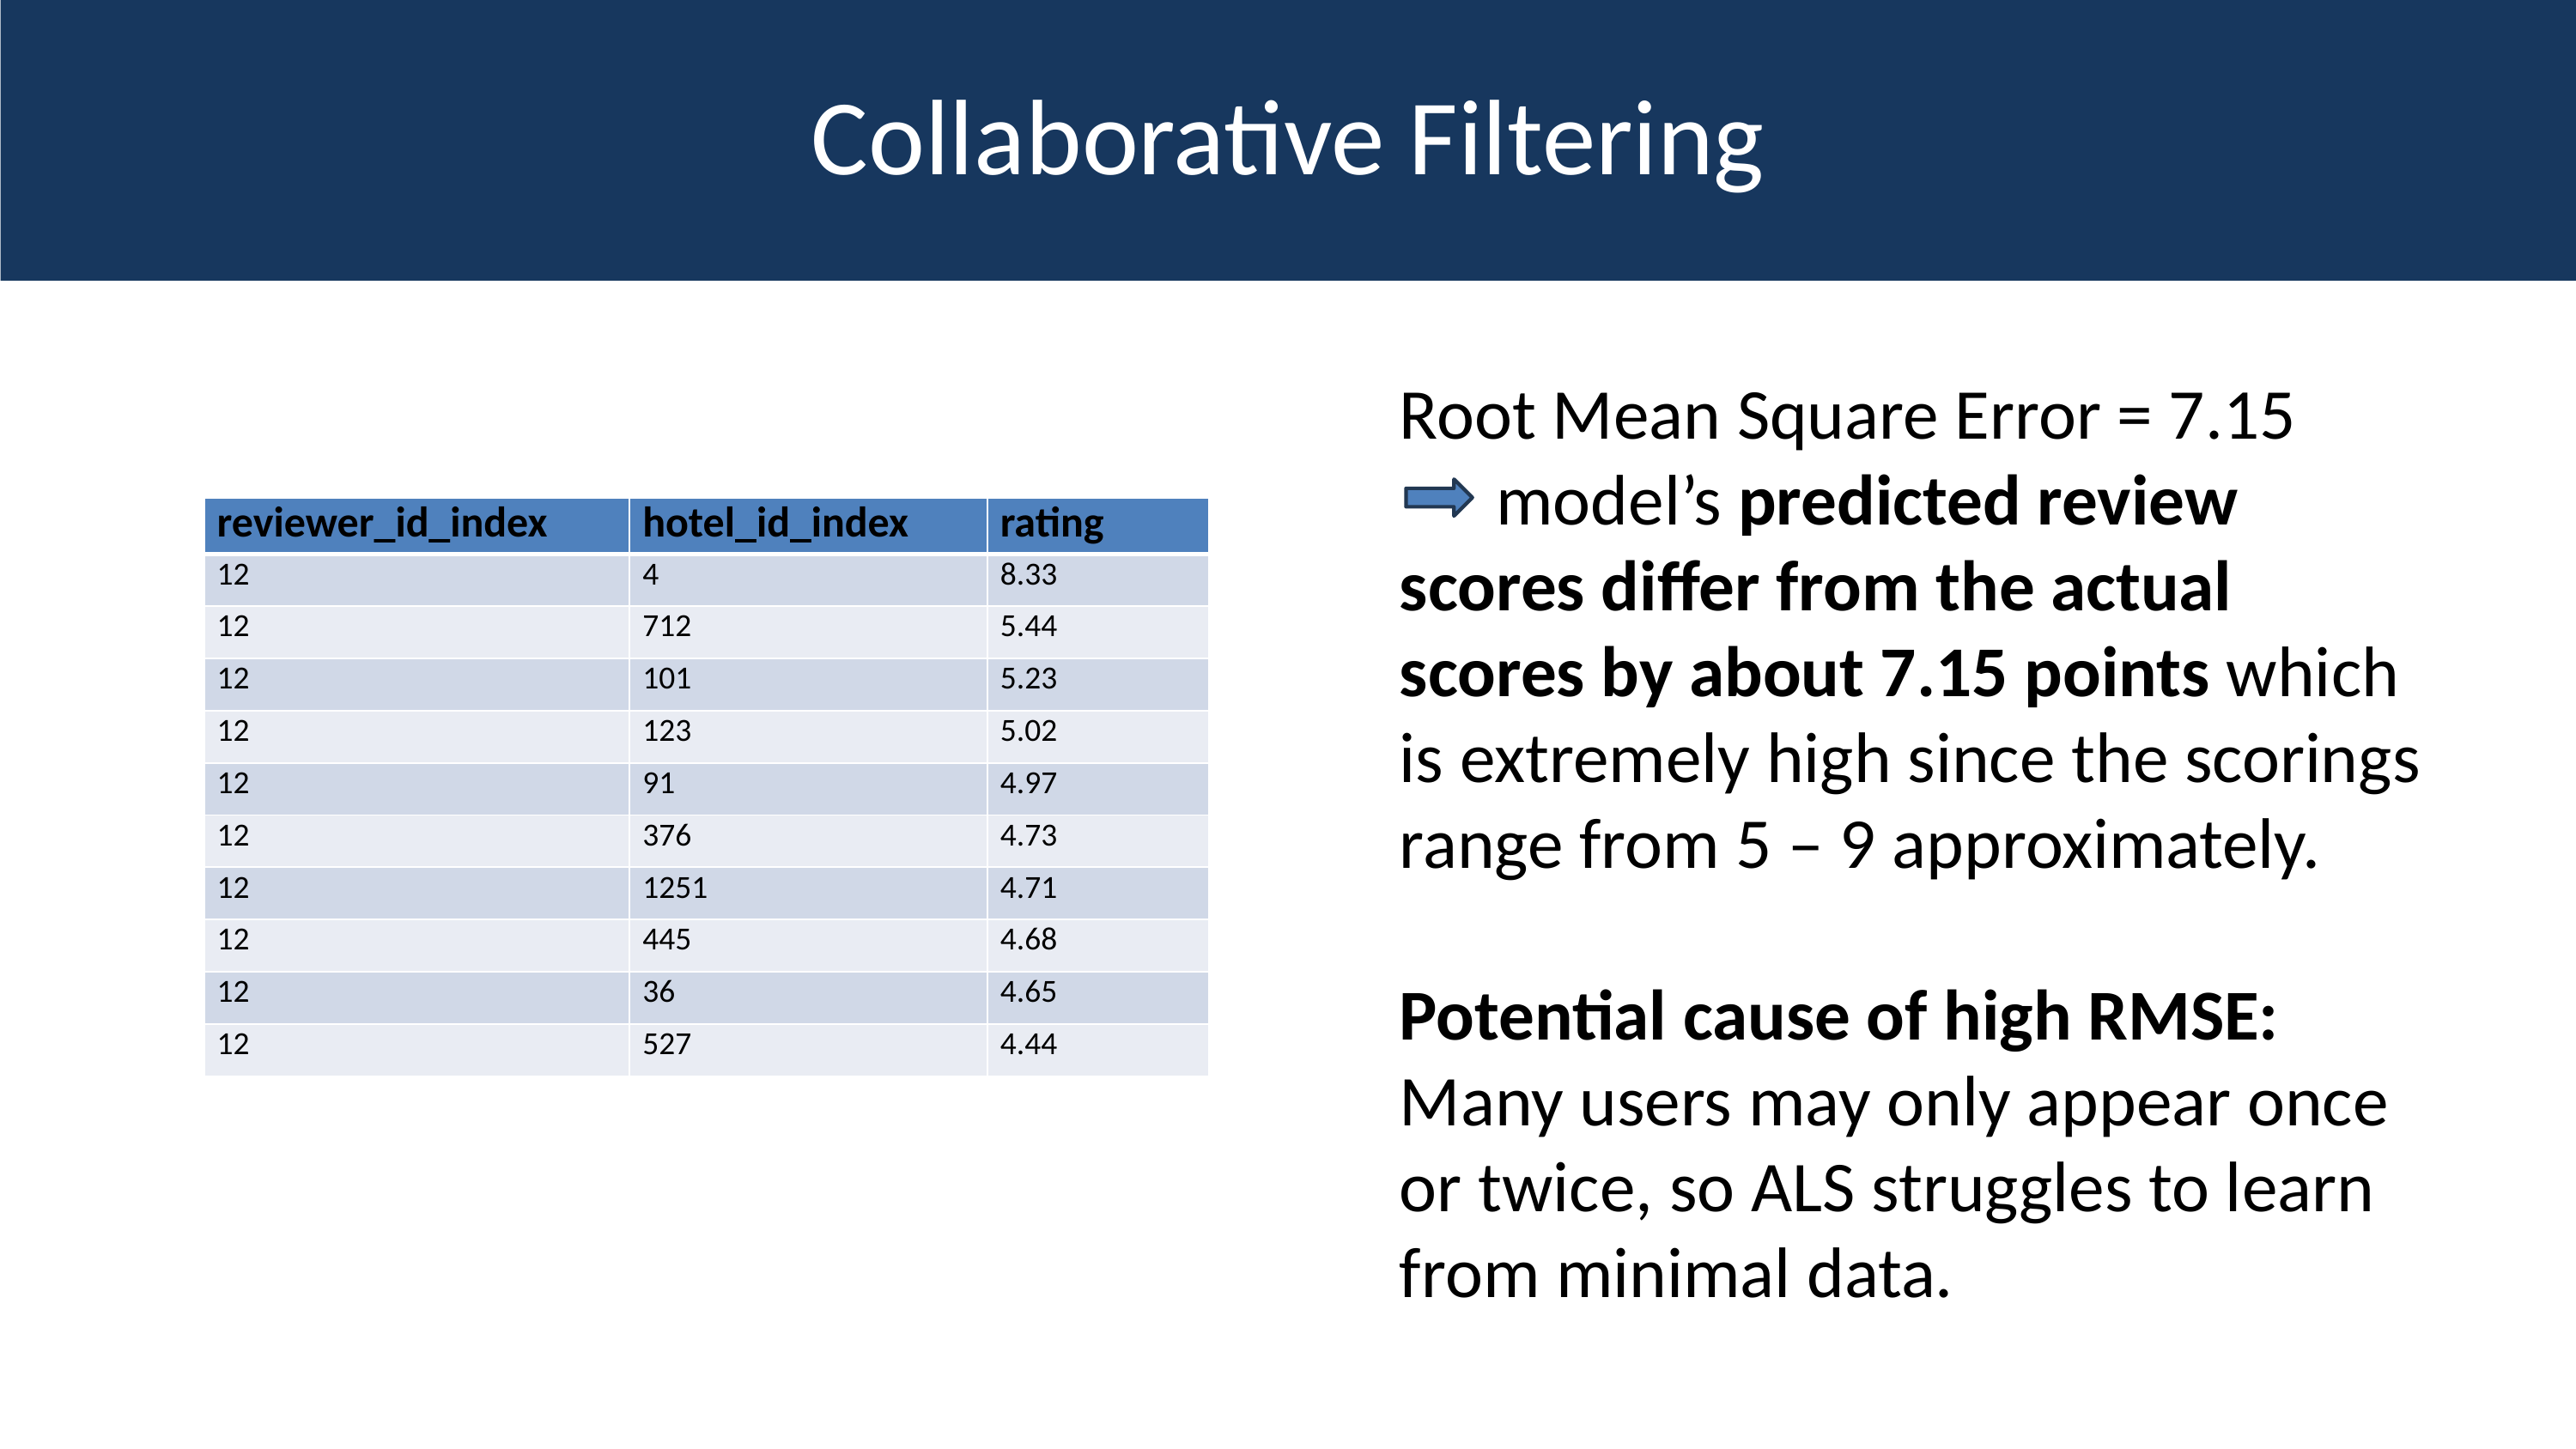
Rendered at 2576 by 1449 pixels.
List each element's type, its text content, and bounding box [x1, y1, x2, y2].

table_cell 91 [630, 764, 987, 815]
table_cell 5.23 [988, 659, 1208, 710]
text_box Root Mean Square Error = 7.15 model’s predicted review scores differ from the actual scores by about 7.15 points which is extremely high since the scorings range from 5 – 9 approximately. Potential cause of high RMSE: Many users may only appear once or twice, so ALS struggles to learn from minimal data. [1386, 361, 2434, 1404]
table_cell 12 [205, 868, 629, 919]
table_cell 4.71 [988, 868, 1208, 919]
table_cell 5.44 [988, 607, 1208, 658]
table_cell 12 [205, 920, 629, 971]
table_cell 8.33 [988, 556, 1208, 605]
table_cell 12 [205, 607, 629, 658]
table_cell 4.65 [988, 973, 1208, 1023]
table_header rating [988, 499, 1208, 552]
table_cell 4.73 [988, 815, 1208, 866]
table_cell 5.02 [988, 712, 1208, 762]
table_cell 12 [205, 764, 629, 815]
table_cell 123 [630, 712, 987, 762]
table_cell 12 [205, 815, 629, 866]
table_cell 376 [630, 815, 987, 866]
table_cell 12 [205, 973, 629, 1023]
table_cell 4 [630, 556, 987, 605]
table_cell 101 [630, 659, 987, 710]
table_cell 12 [205, 1025, 629, 1076]
table_cell 1251 [630, 868, 987, 919]
table_cell 527 [630, 1025, 987, 1076]
table_cell 445 [630, 920, 987, 971]
table_cell 36 [630, 973, 987, 1023]
table_cell 4.68 [988, 920, 1208, 971]
text_box Collaborative Filtering [0, 0, 2576, 281]
table_cell 12 [205, 556, 629, 605]
table_cell 712 [630, 607, 987, 658]
table_header hotel_id_index [630, 499, 987, 552]
table_cell 12 [205, 659, 629, 710]
table_cell 12 [205, 712, 629, 762]
table_cell 4.44 [988, 1025, 1208, 1076]
text_box [1404, 477, 1474, 518]
table_cell 4.97 [988, 764, 1208, 815]
table_header reviewer_id_index [205, 499, 629, 552]
